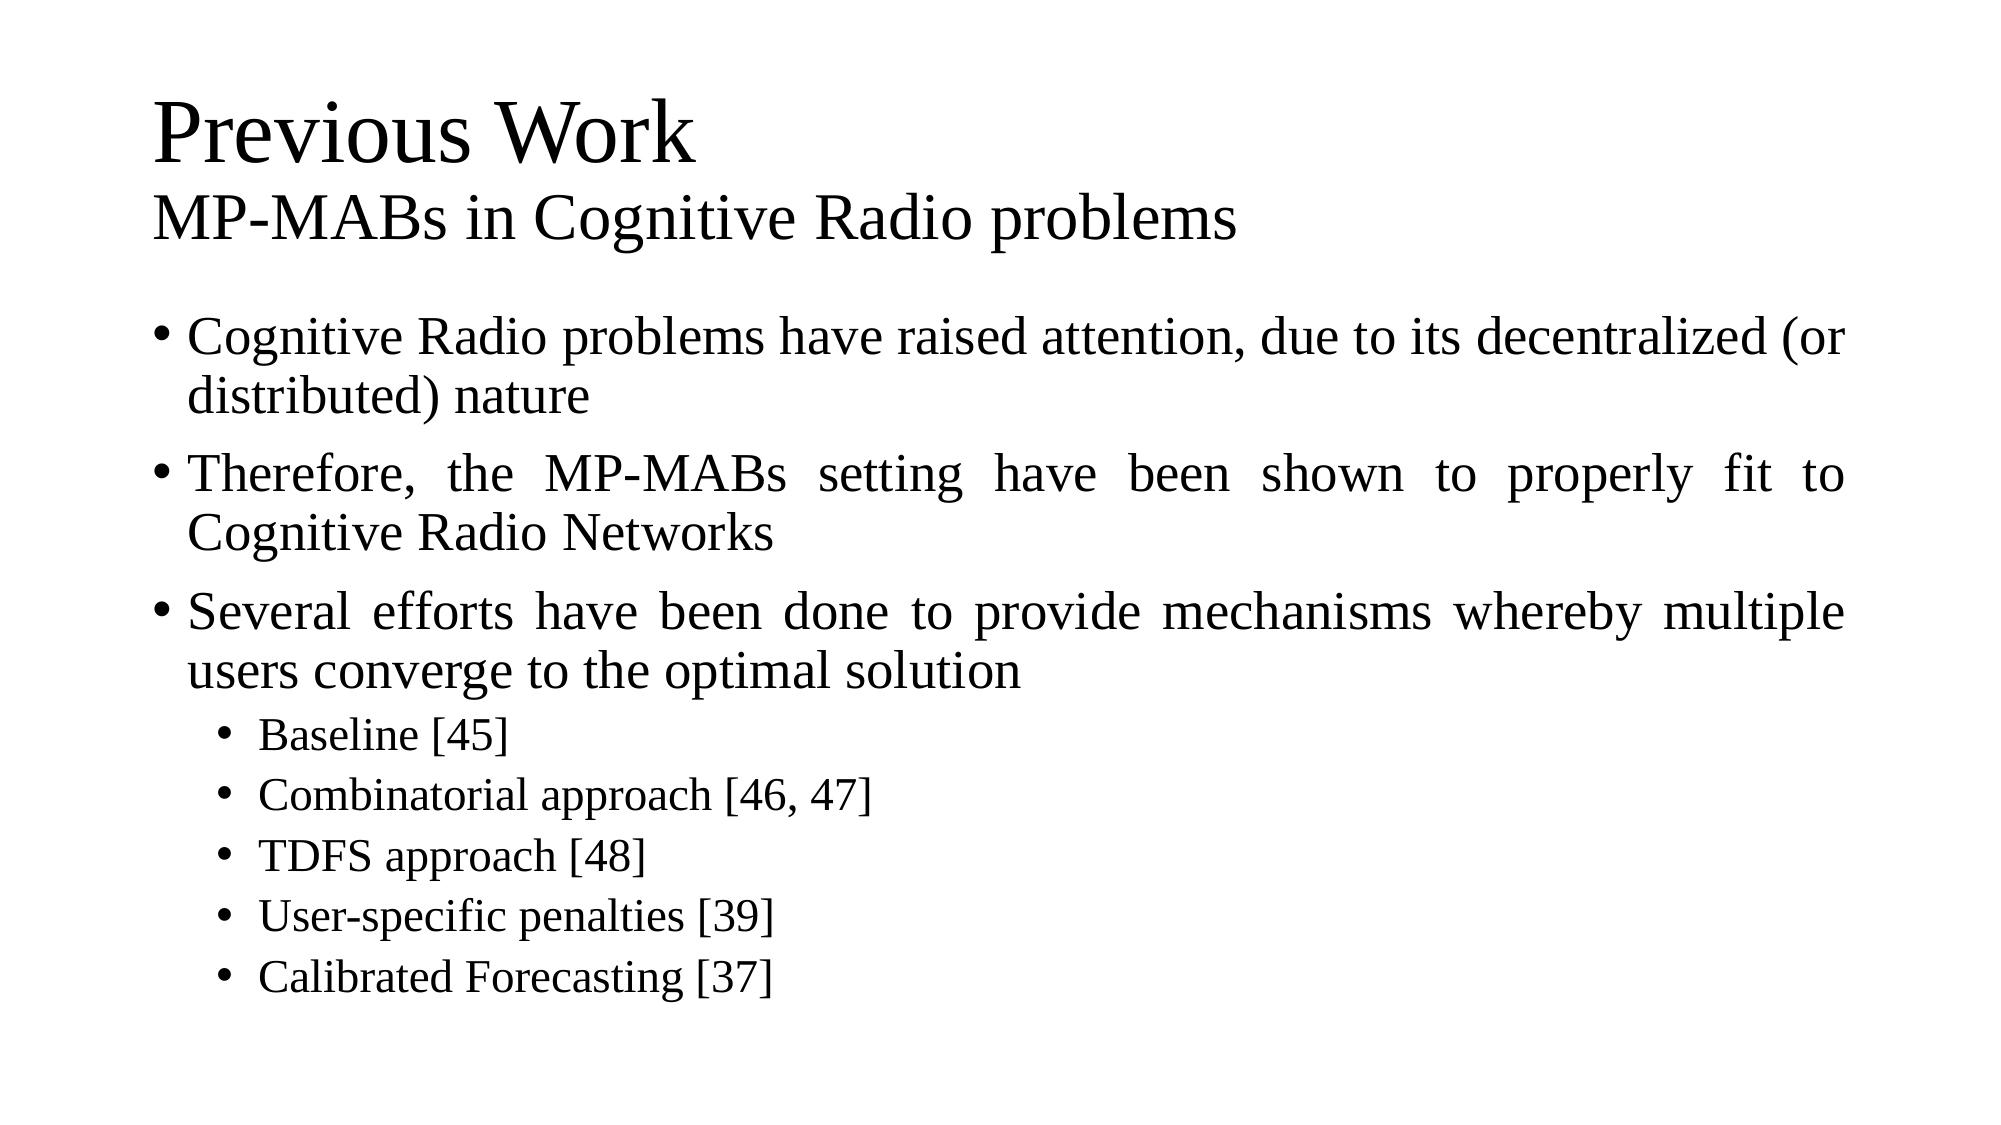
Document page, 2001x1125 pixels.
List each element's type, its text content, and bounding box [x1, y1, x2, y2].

list Cognitive Radio problems have raised attention, due to its decentralized (or distributed) nature Therefore, the MP-MABs setting have been shown to properly fit to Cognitive Radio Networks Several efforts have been done to provide mechanisms whereby multiple users converge to the optimal solution Baseline [45] Combinatorial approach [46, 47] TDFS approach [48] User-specific penalties [39] Calibrated Forecasting [37] [137, 299, 1863, 1014]
title Previous Work MP-MABs in Cognitive Radio problems [137, 59, 1863, 278]
